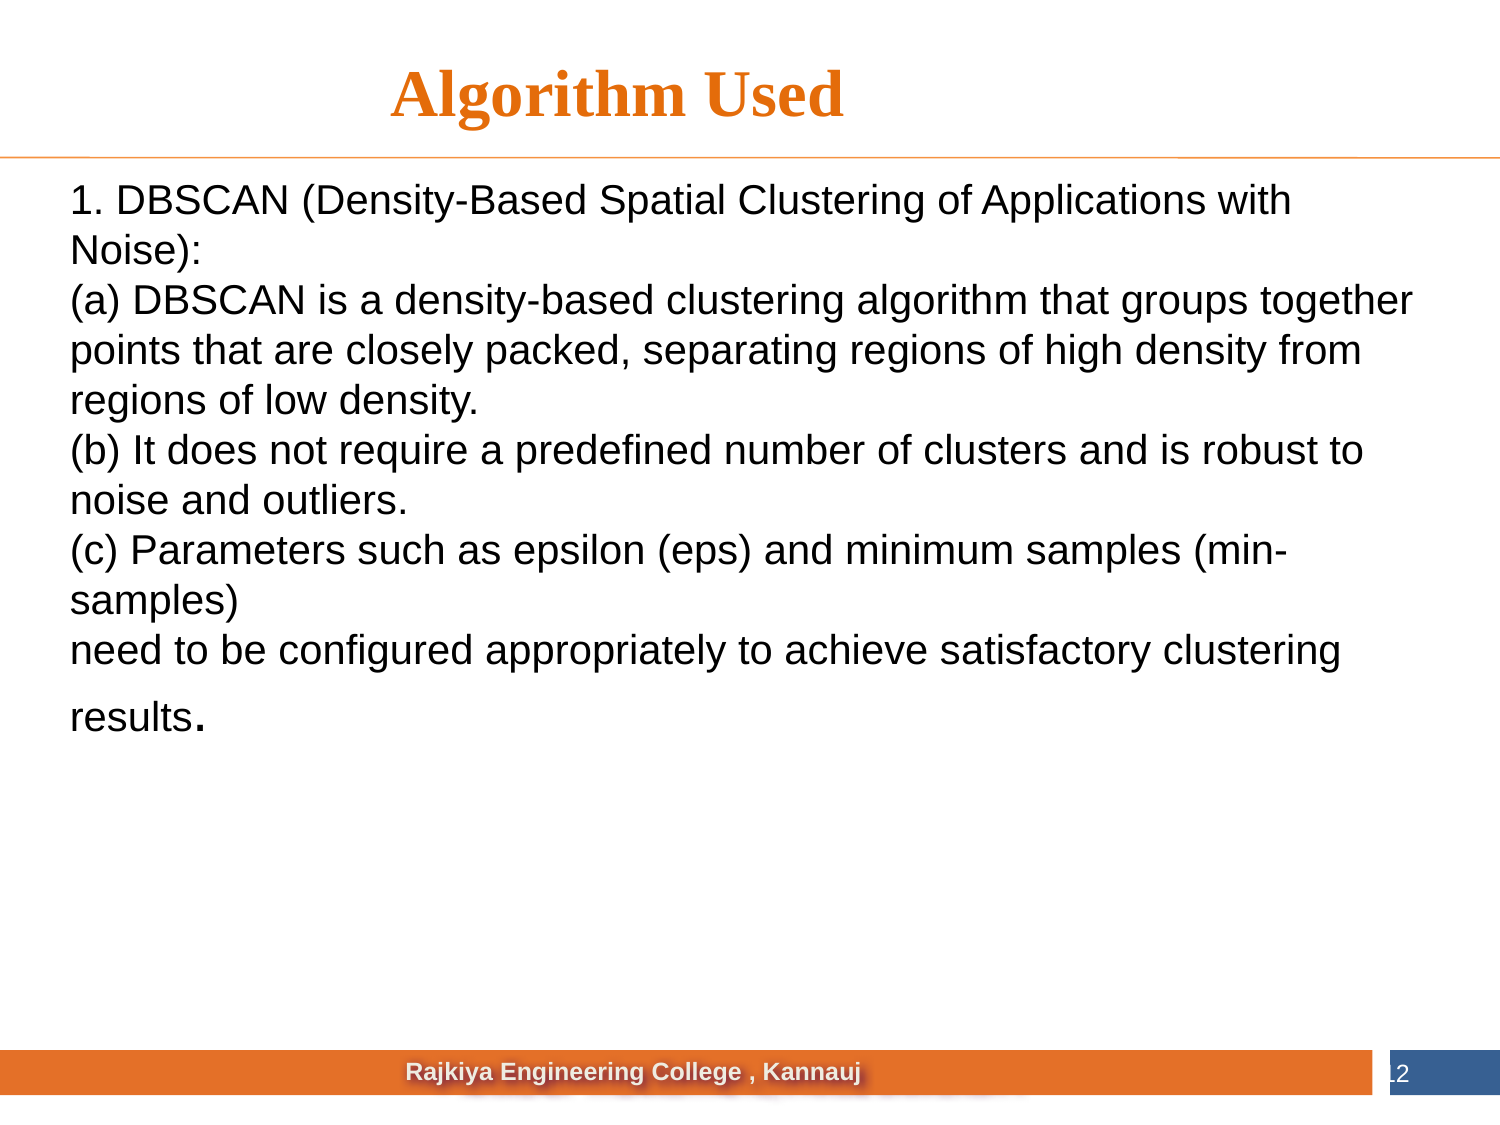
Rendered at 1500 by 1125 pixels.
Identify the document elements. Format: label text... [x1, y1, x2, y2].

list 1. DBSCAN (Density-Based Spatial Clustering of Applications with Noise): (a) DBSCAN is a density-based clustering algorithm that groups together points that are closely packed, separating regions of high density from regions of low density. (b) It does not require a predefined number of clusters and is robust to noise and outliers. (c) Parameters such as epsilon (eps) and minimum samples (min-samples) need to be configured appropriately to achieve satisfactory clustering results. [35, 167, 1446, 1044]
text_box Rajkiya Engineering College , Kannauj [0, 1048, 1074, 1094]
text_box 12 [1074, 1044, 1425, 1103]
text_box Algorithm Used [45, 42, 1208, 138]
text_box [1425, 1050, 1500, 1096]
